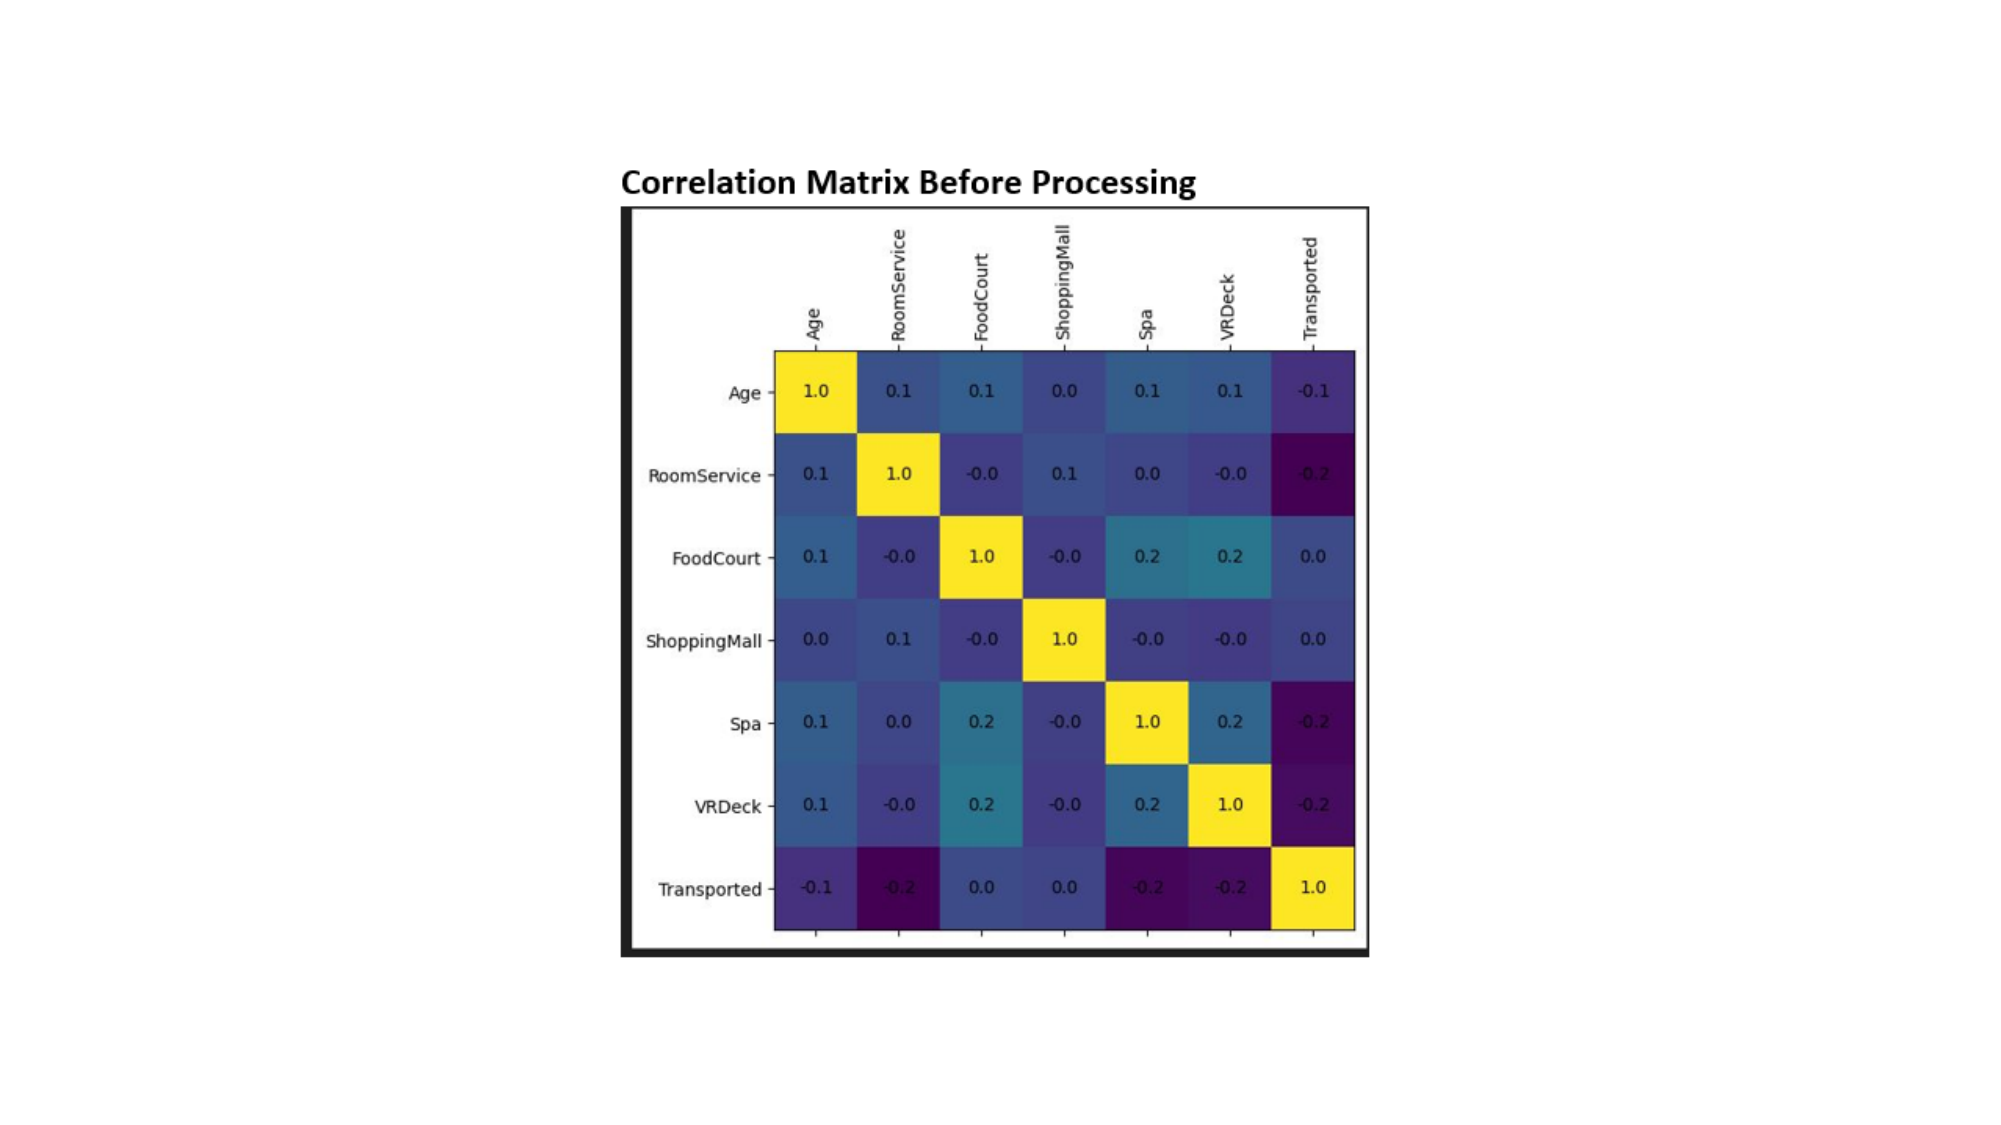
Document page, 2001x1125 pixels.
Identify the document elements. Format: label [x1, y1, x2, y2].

picture [607, 155, 1393, 970]
